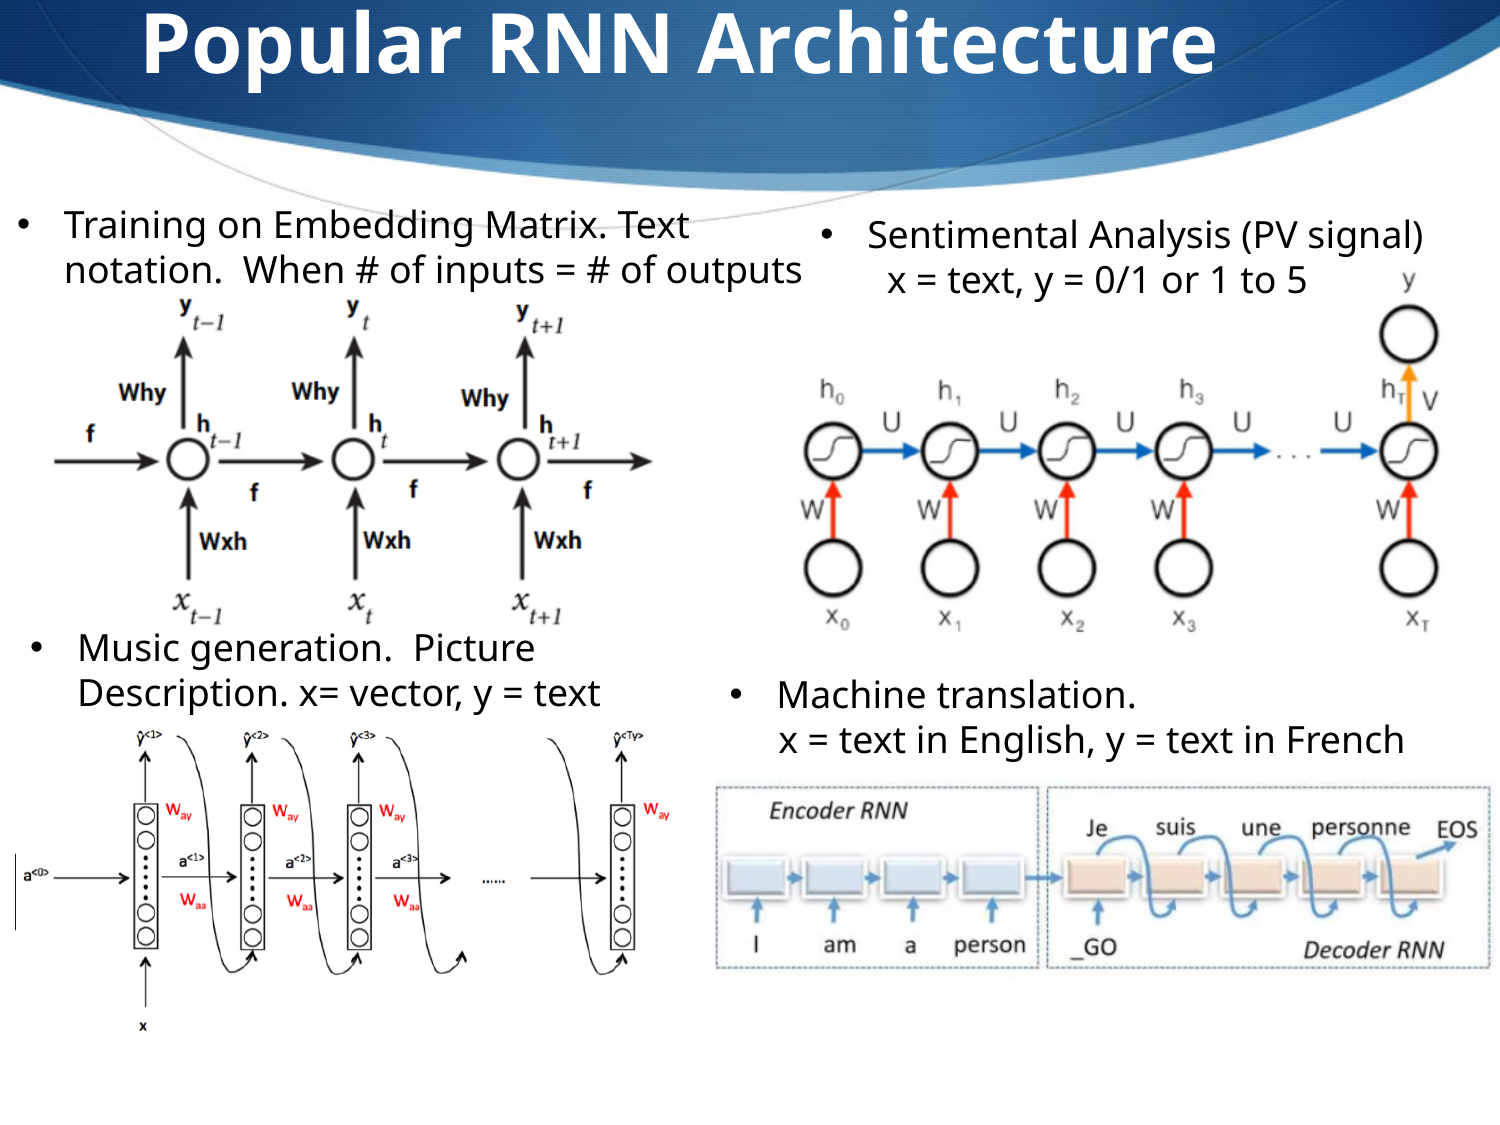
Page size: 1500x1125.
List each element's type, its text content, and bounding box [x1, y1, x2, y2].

text_box Machine translation. x = text in English, y = text in French [714, 663, 1438, 764]
text_box Music generation. Picture Description. x= vector, y = text [15, 616, 722, 721]
picture [0, 0, 1500, 1125]
text_box Popular RNN Architecture [2, 0, 1357, 154]
text_box Sentimental Analysis (PV signal) x = text, y = 0/1 or 1 to 5 [805, 203, 1478, 309]
text_box Training on Embedding Matrix. Text notation. When # of inputs = # of outputs [2, 193, 829, 299]
